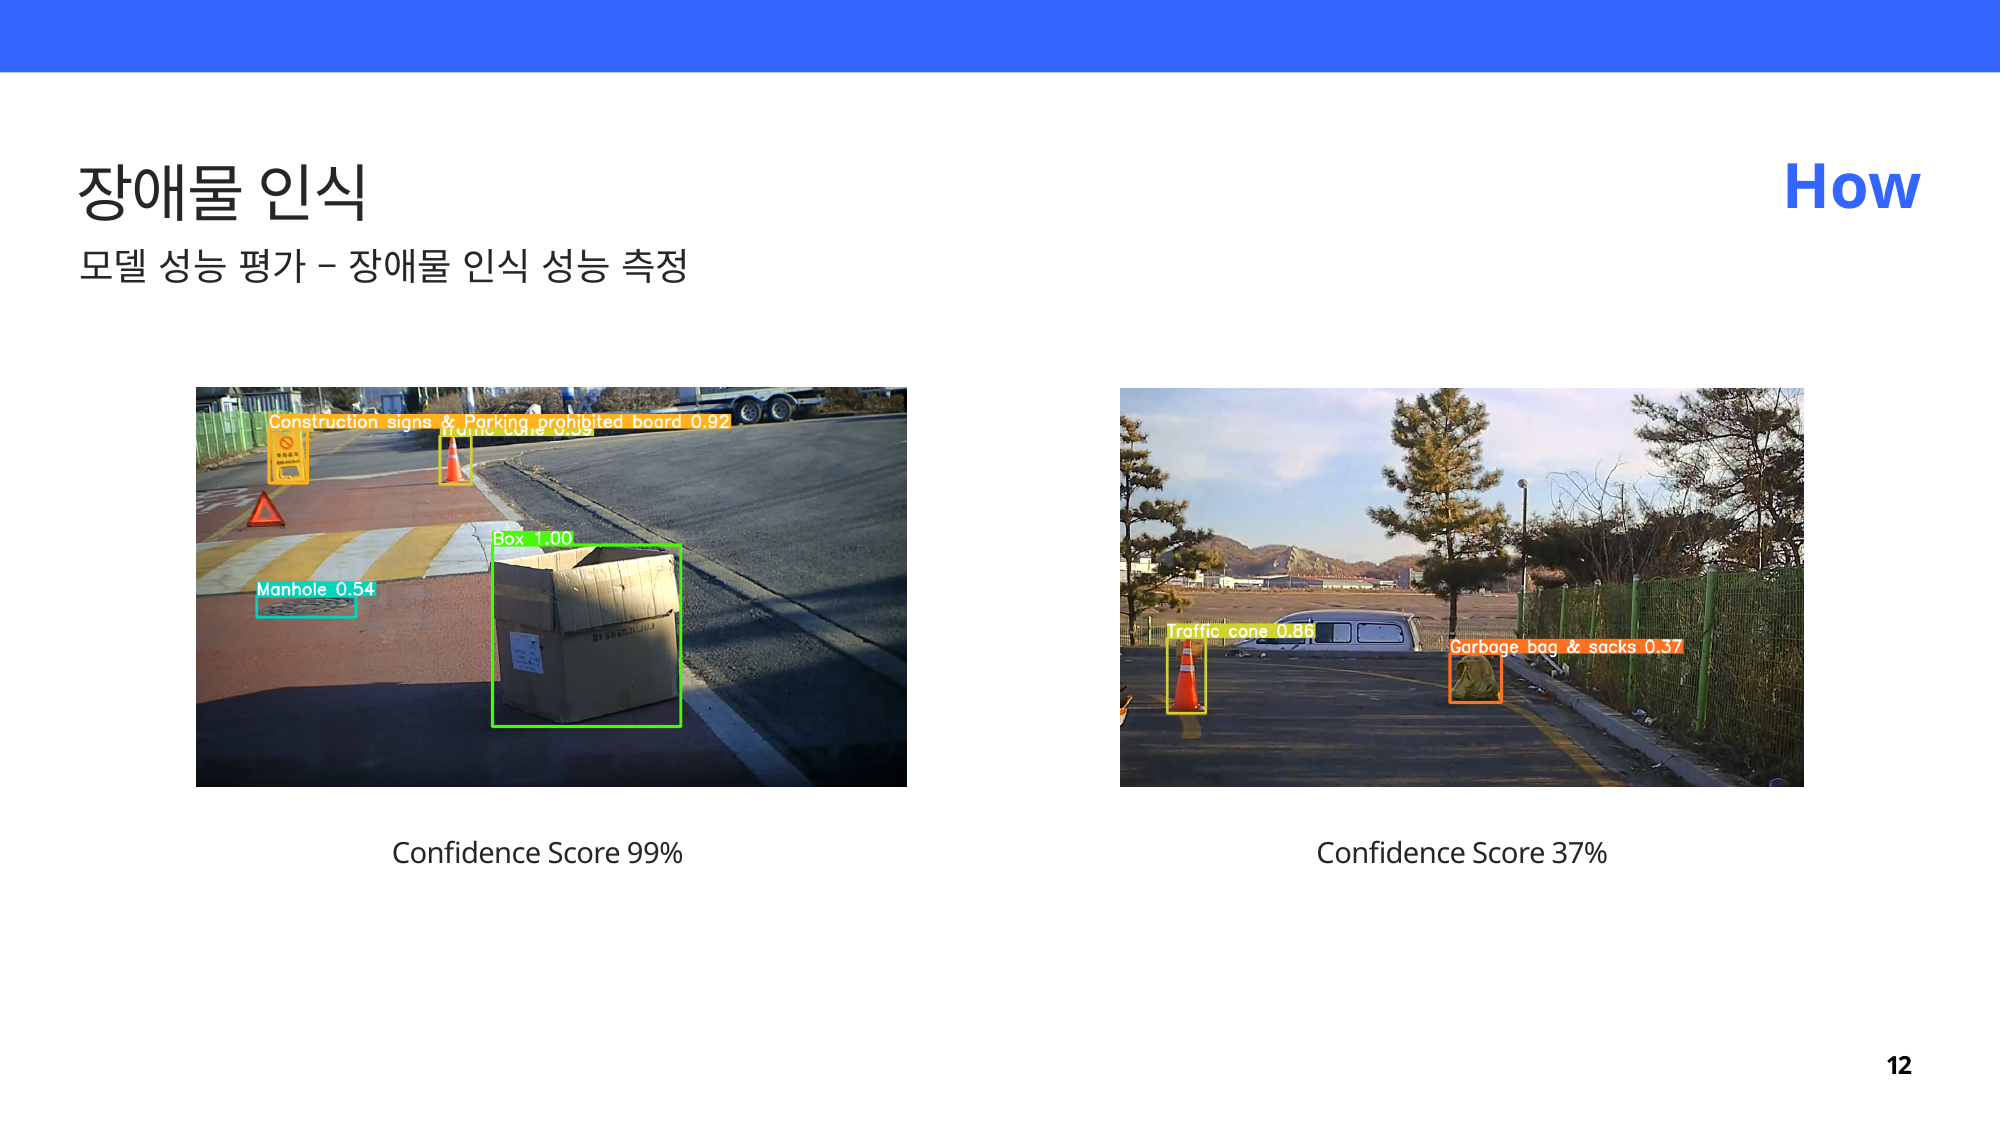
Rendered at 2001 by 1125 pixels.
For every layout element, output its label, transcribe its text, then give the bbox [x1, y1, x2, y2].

text_box 12 [1514, 1019, 1927, 1107]
text_box How [1386, 124, 1937, 235]
picture [196, 387, 907, 787]
text_box 장애물 인식 [61, 139, 771, 235]
text_box Confidence Score 99% [366, 819, 709, 940]
text_box Confidence Score 37% [1290, 819, 1634, 940]
text_box 모델 성능 평가 – 장애물 인식 성능 측정 [64, 226, 408, 347]
picture [1120, 388, 1804, 787]
